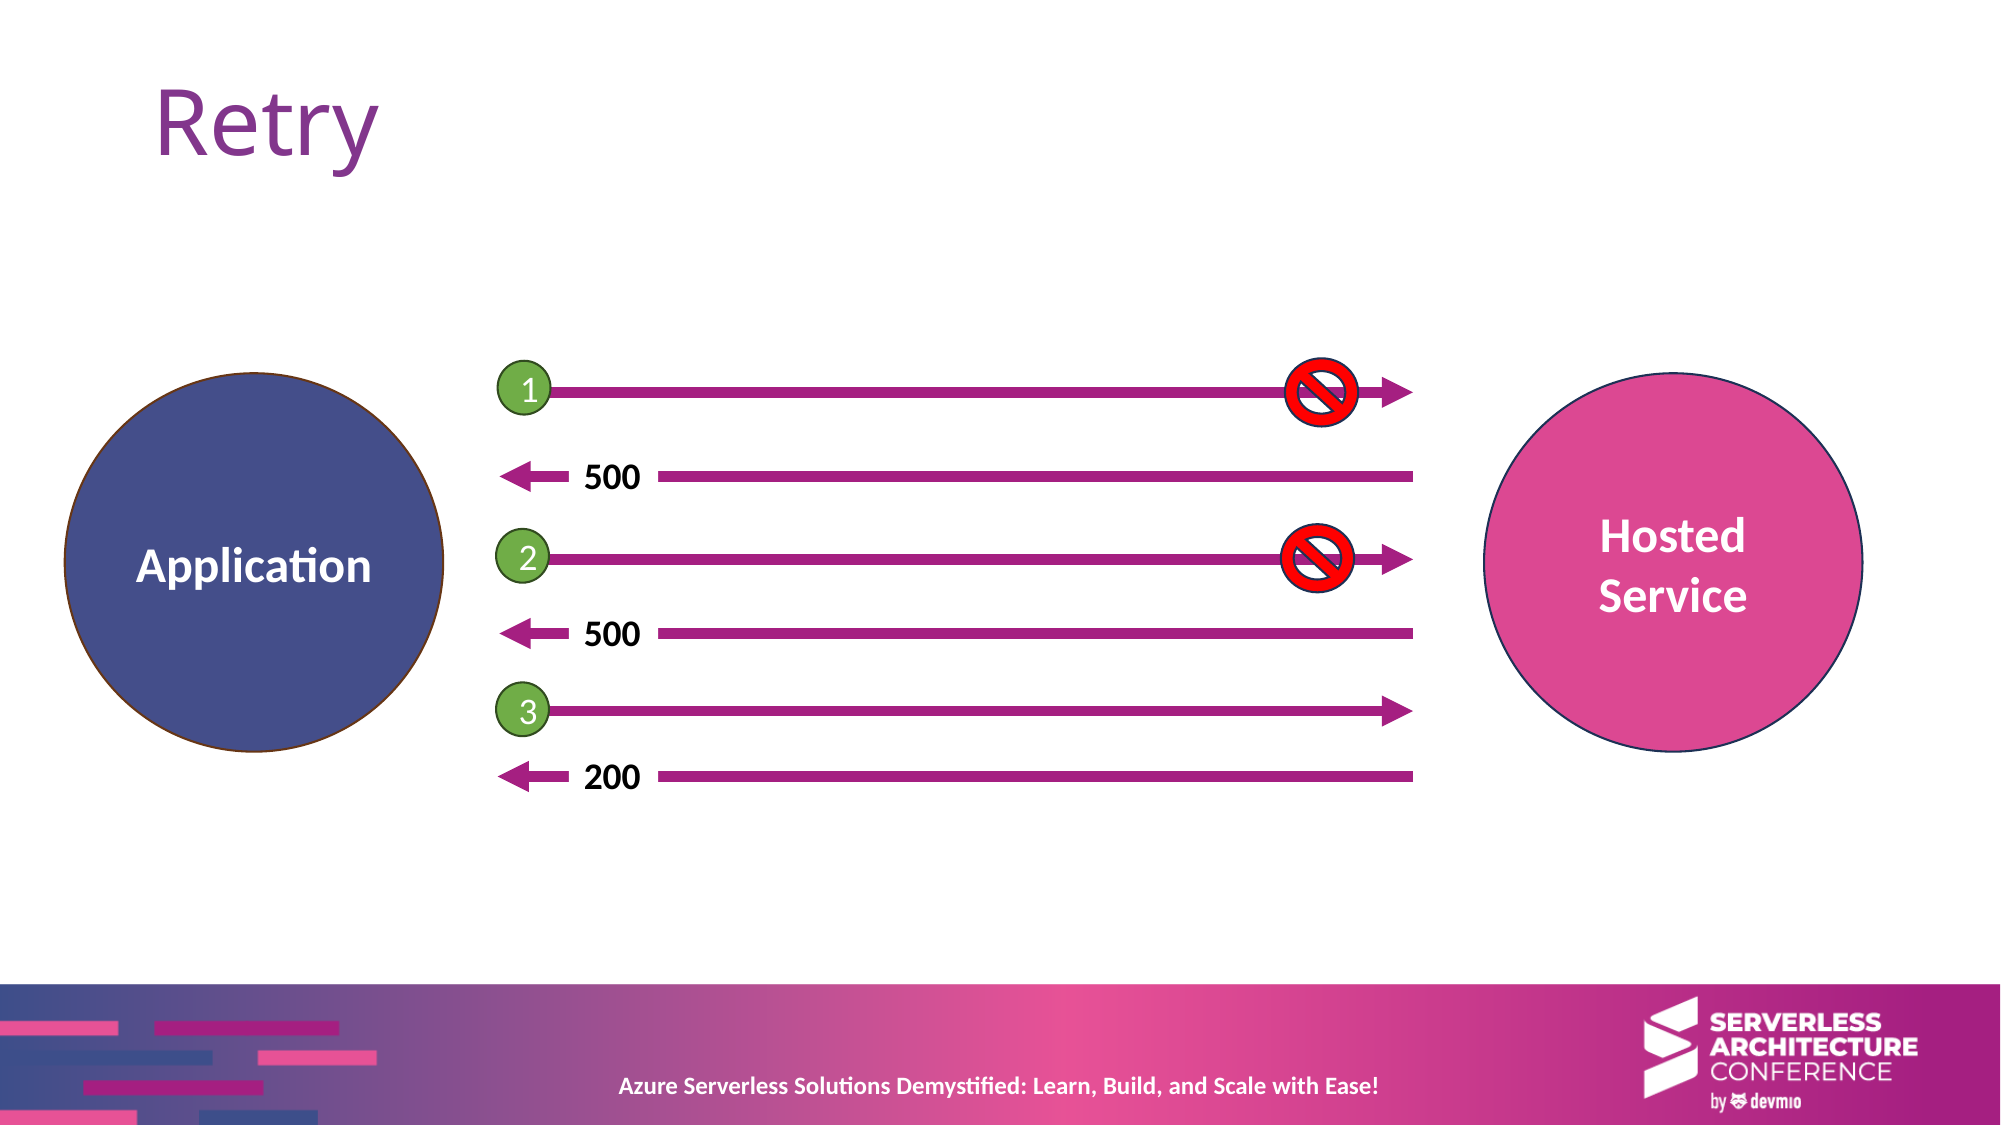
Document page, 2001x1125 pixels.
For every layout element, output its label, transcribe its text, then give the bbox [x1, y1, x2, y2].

text_box Hosted Service [1483, 372, 1864, 753]
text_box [497, 745, 1414, 806]
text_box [499, 444, 1414, 506]
picture [0, 0, 2001, 1125]
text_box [496, 524, 1414, 593]
text_box Application [63, 372, 445, 753]
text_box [496, 682, 1414, 737]
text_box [497, 358, 1414, 427]
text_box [499, 601, 1414, 663]
title Retry [137, 17, 1863, 235]
